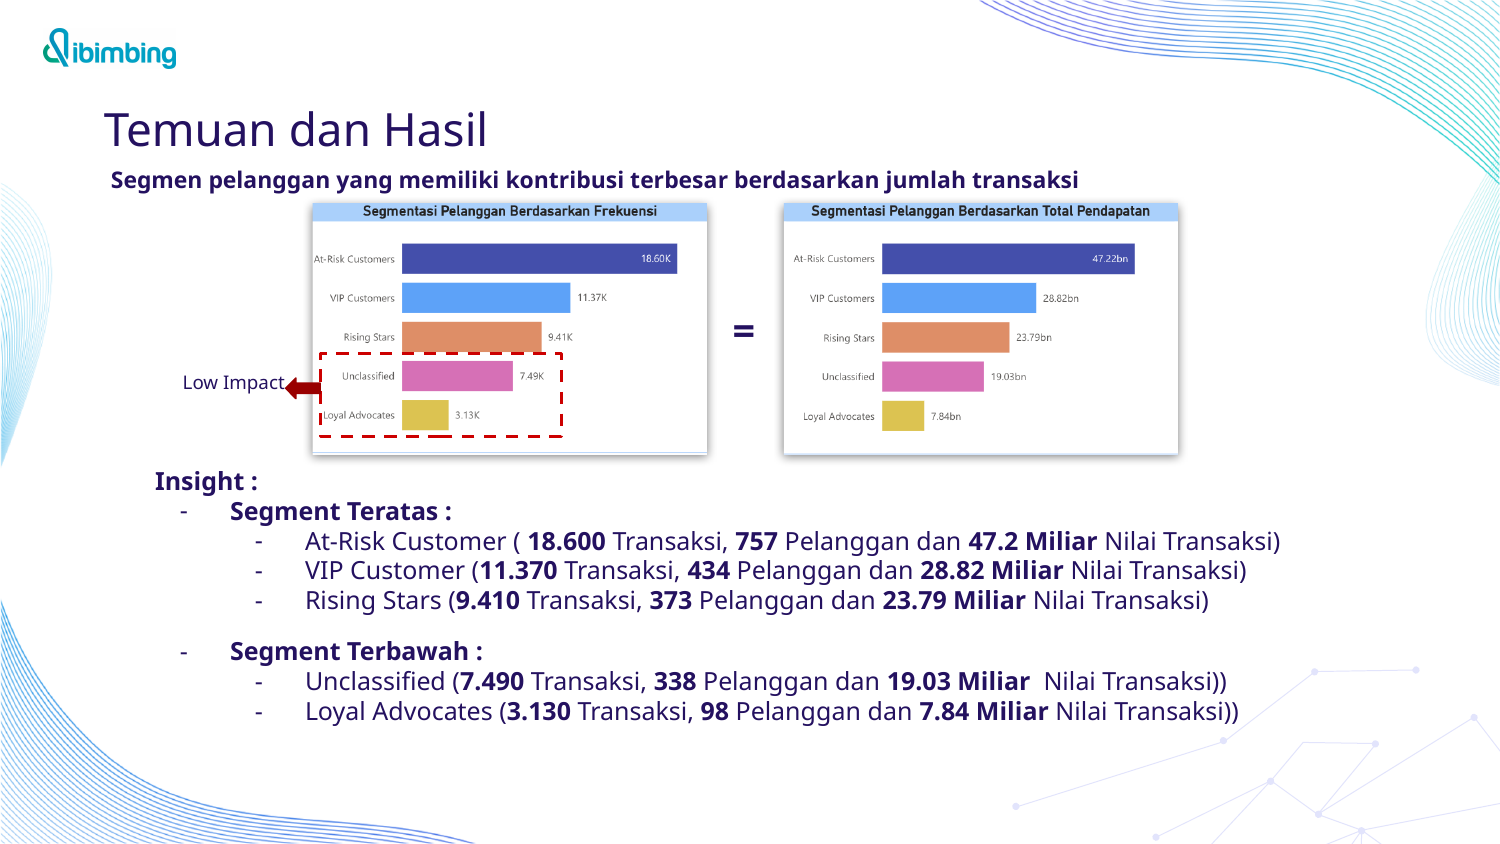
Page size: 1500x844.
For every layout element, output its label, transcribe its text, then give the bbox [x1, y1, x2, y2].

text_box Segmen pelanggan yang memiliki kontribusi terbesar berdasarkan jumlah transaksi [95, 151, 1099, 207]
picture [43, 27, 177, 69]
picture [166, 51, 172, 59]
picture [783, 1, 1499, 455]
title Temuan dan Hasil [89, 85, 588, 180]
text_box Low Impact [167, 359, 307, 405]
subtitle Insight : Segment Teratas : At-Risk Customer ( 18.600 Transaksi, 757 Pelanggan dan 47.2 Miliar Nilai Transaksi) VIP Customer (11.370 Transaksi, 434 Pelanggan dan 28.82 Miliar Nilai Transaksi) Rising Stars (9.410 Transaksi, 373 Pelanggan dan 23.79 Miliar Nilai Transaksi) Segment Terbawah : Unclassified (7.490 Transaksi, 338 Pelanggan dan 19.03 Miliar Nilai Transaksi)) Loyal Advocates (3.130 Transaksi, 98 Pelanggan dan 7.84 Miliar Nilai Transaksi)) [139, 450, 1328, 744]
picture [1, 152, 708, 843]
text_box = [717, 290, 774, 369]
picture [54, 33, 63, 53]
